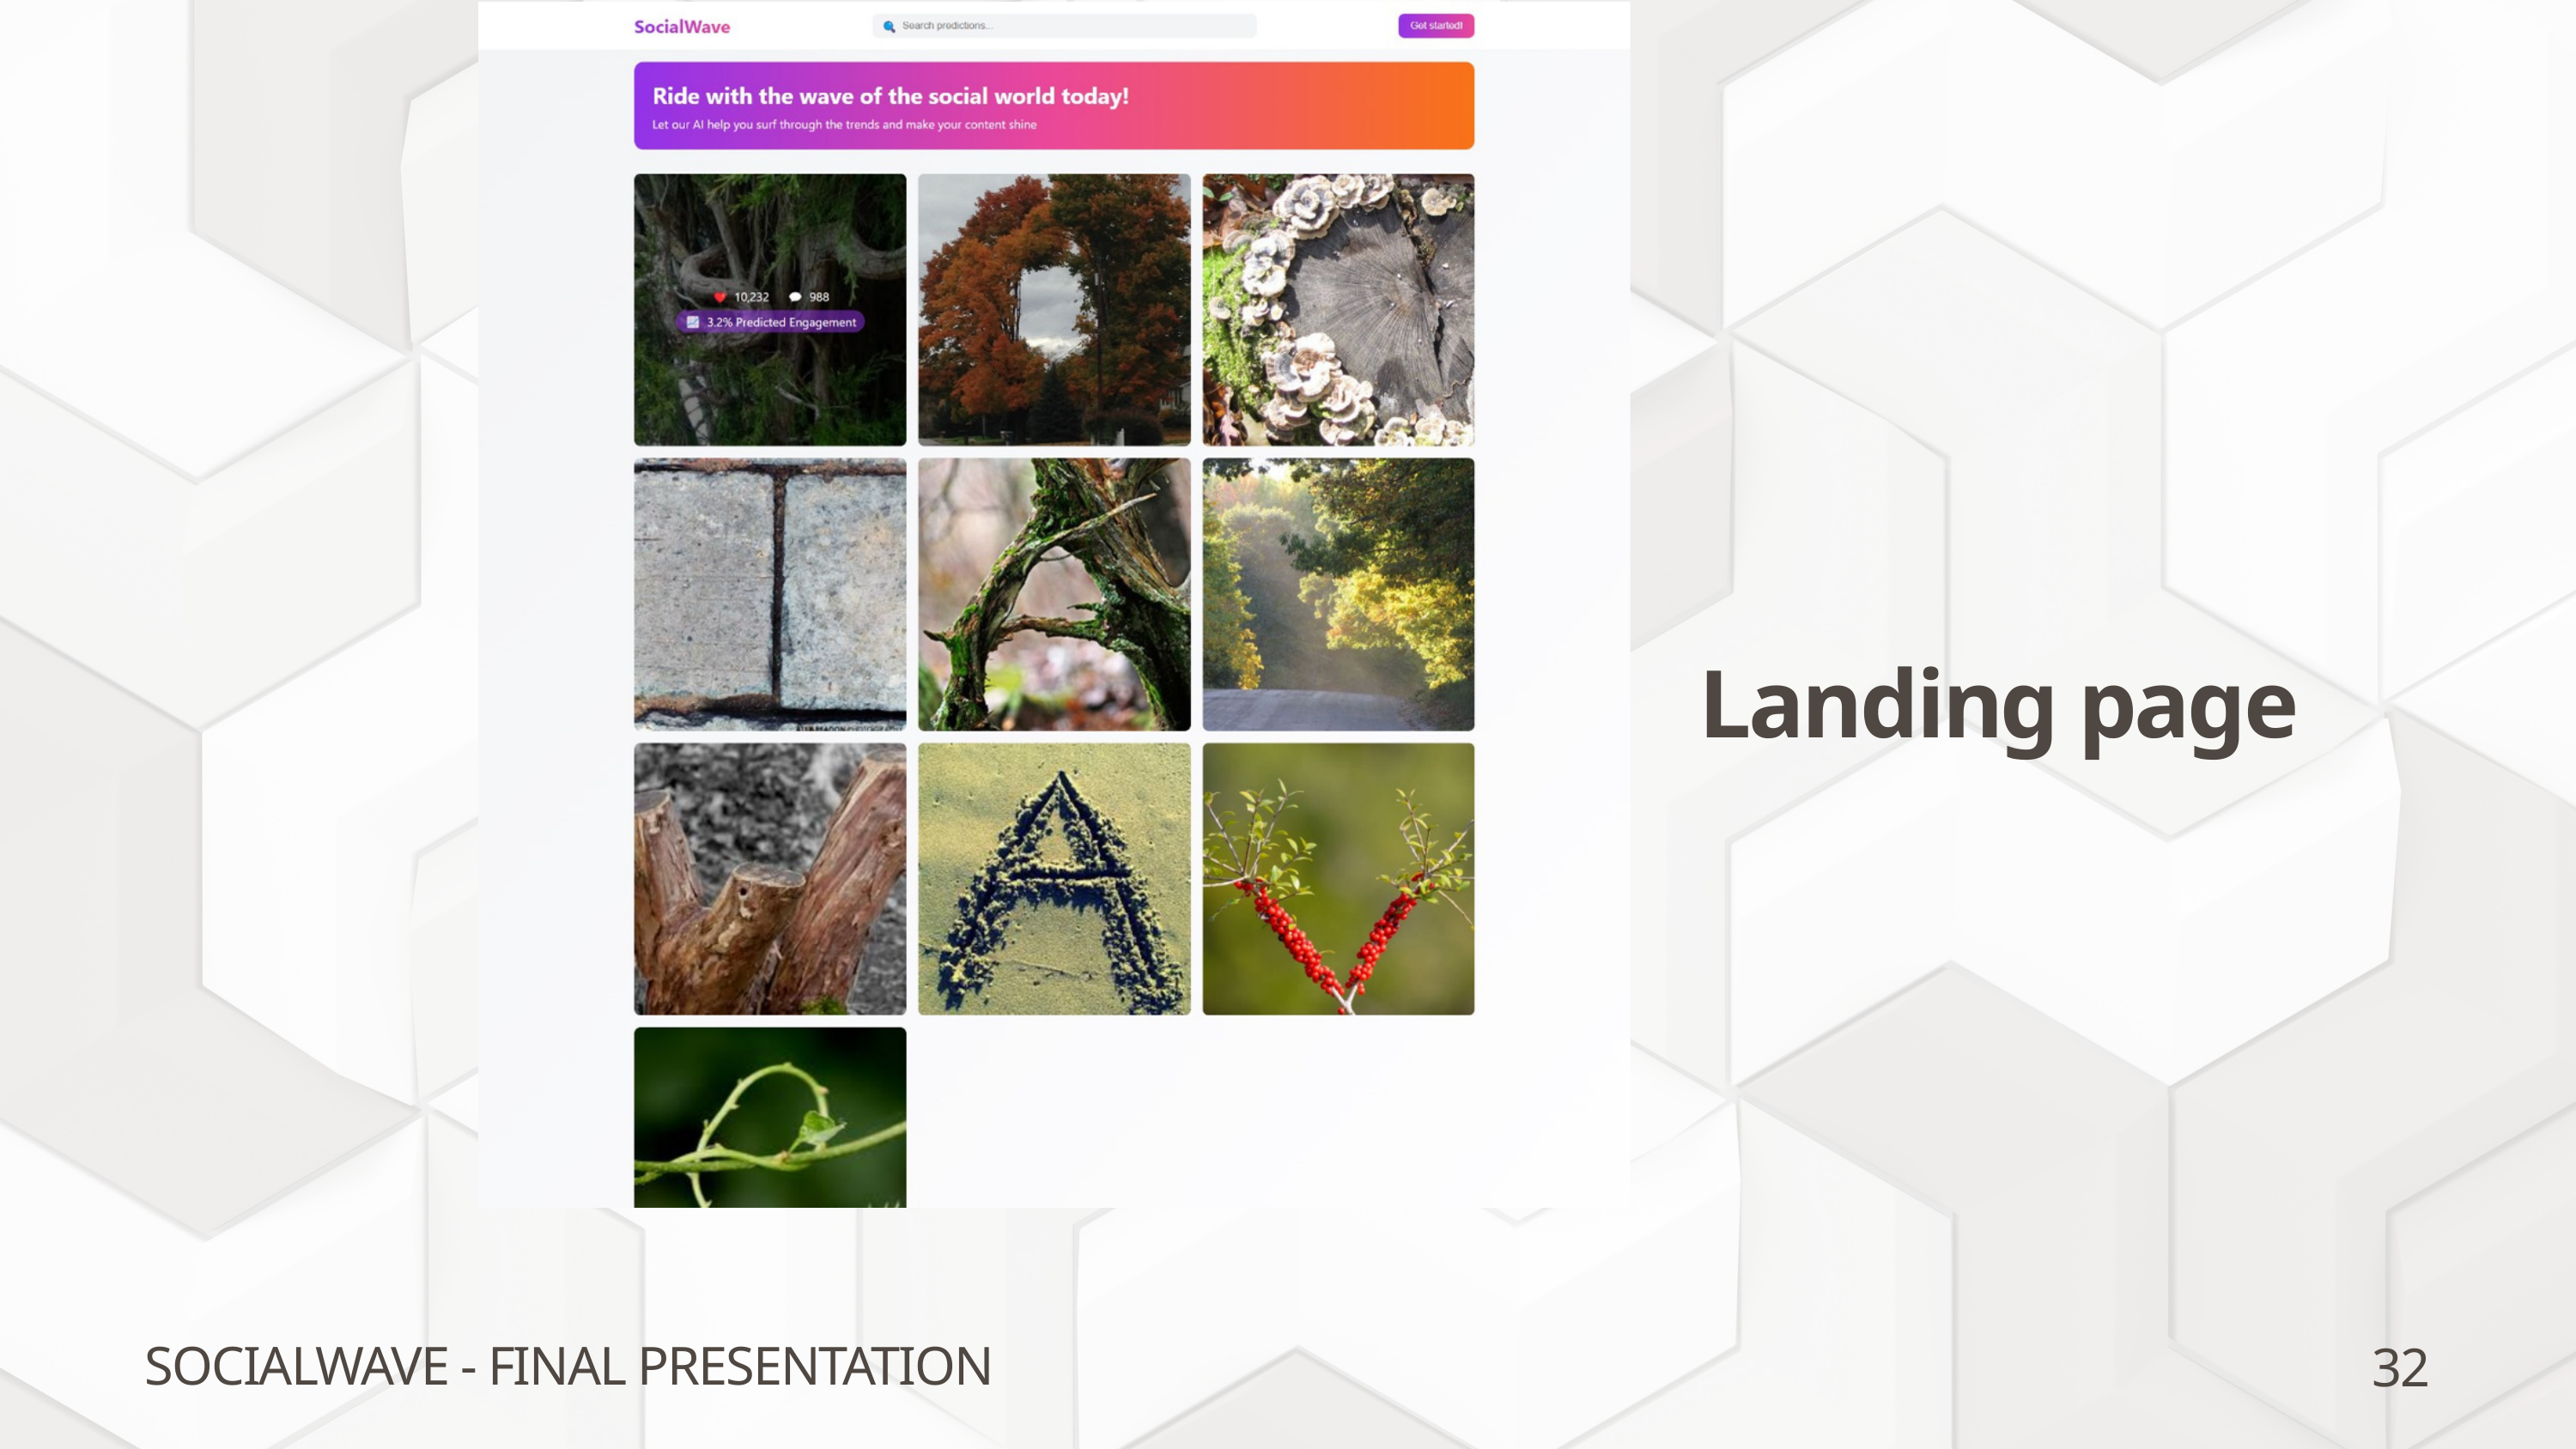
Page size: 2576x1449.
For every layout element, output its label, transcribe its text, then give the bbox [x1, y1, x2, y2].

text_box [478, 2, 1631, 1208]
text_box [0, 0, 2576, 1449]
text_box SOCIALWAVE - FINAL PRESENTATION [144, 1345, 1564, 1396]
text_box Landing page [1421, 668, 2576, 756]
text_box 32 [2371, 1337, 2432, 1397]
